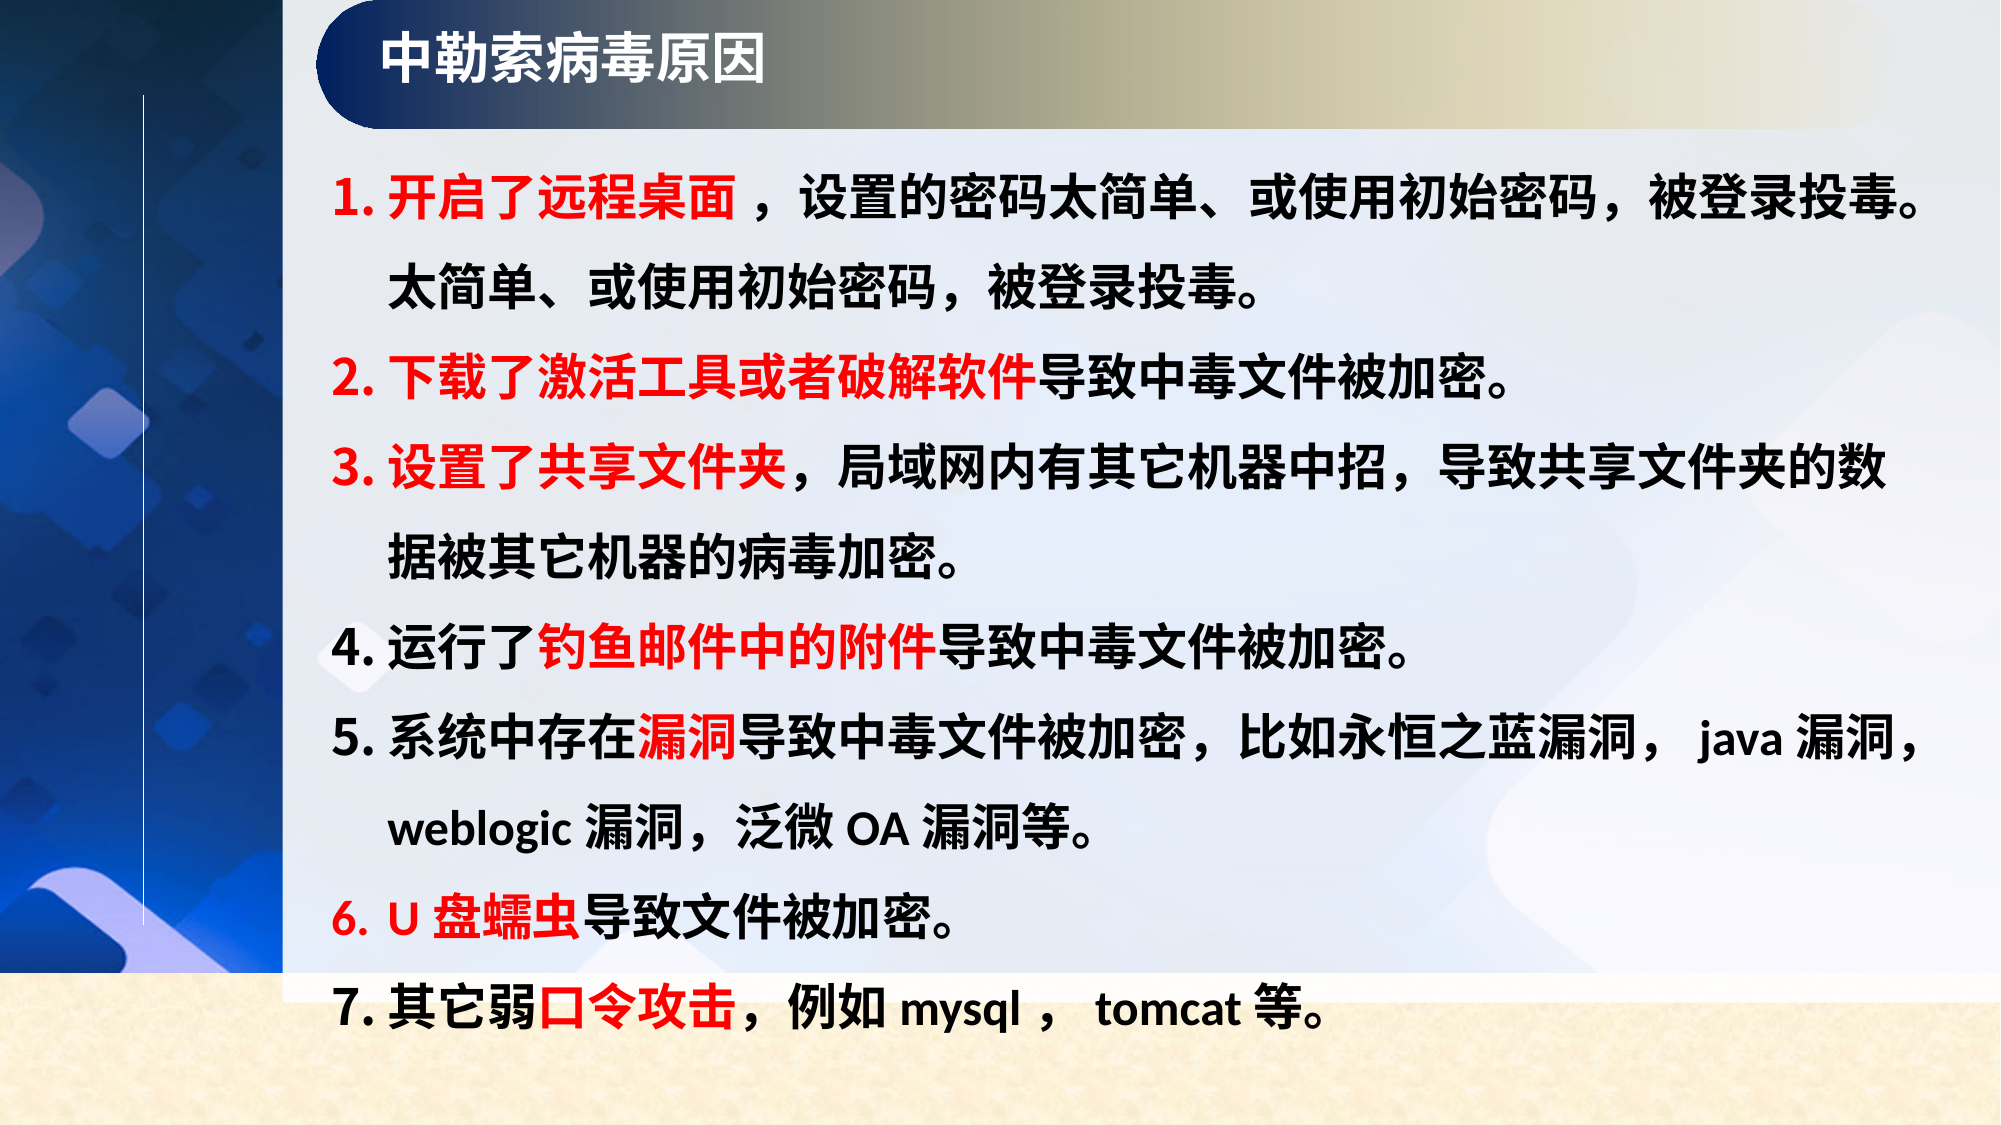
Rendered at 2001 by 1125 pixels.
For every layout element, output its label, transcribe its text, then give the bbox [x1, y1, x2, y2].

text_box 开启了远程桌面 ，设置的密码太简单、或使用初始密码，被登录投毒。太简单、或使用初始密码，被登录投毒。 下载了激活工具或者破解软件导致中毒文件被加密。 设置了共享文件夹，局域网内有其它机器中招，导致共享文件夹的数据被其它机器的病毒加密。 运行了钓鱼邮件中的附件导致中毒文件被加密。 系统中存在漏洞导致中毒文件被加密，比如永恒之蓝漏洞，java漏洞，weblogic漏洞，泛微OA漏洞等。 U盘蠕虫导致文件被加密。 其它弱口令攻击，例如mysql，tomcat等。 [316, 128, 1939, 1043]
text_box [316, 0, 1899, 129]
picture [0, 0, 2001, 1125]
